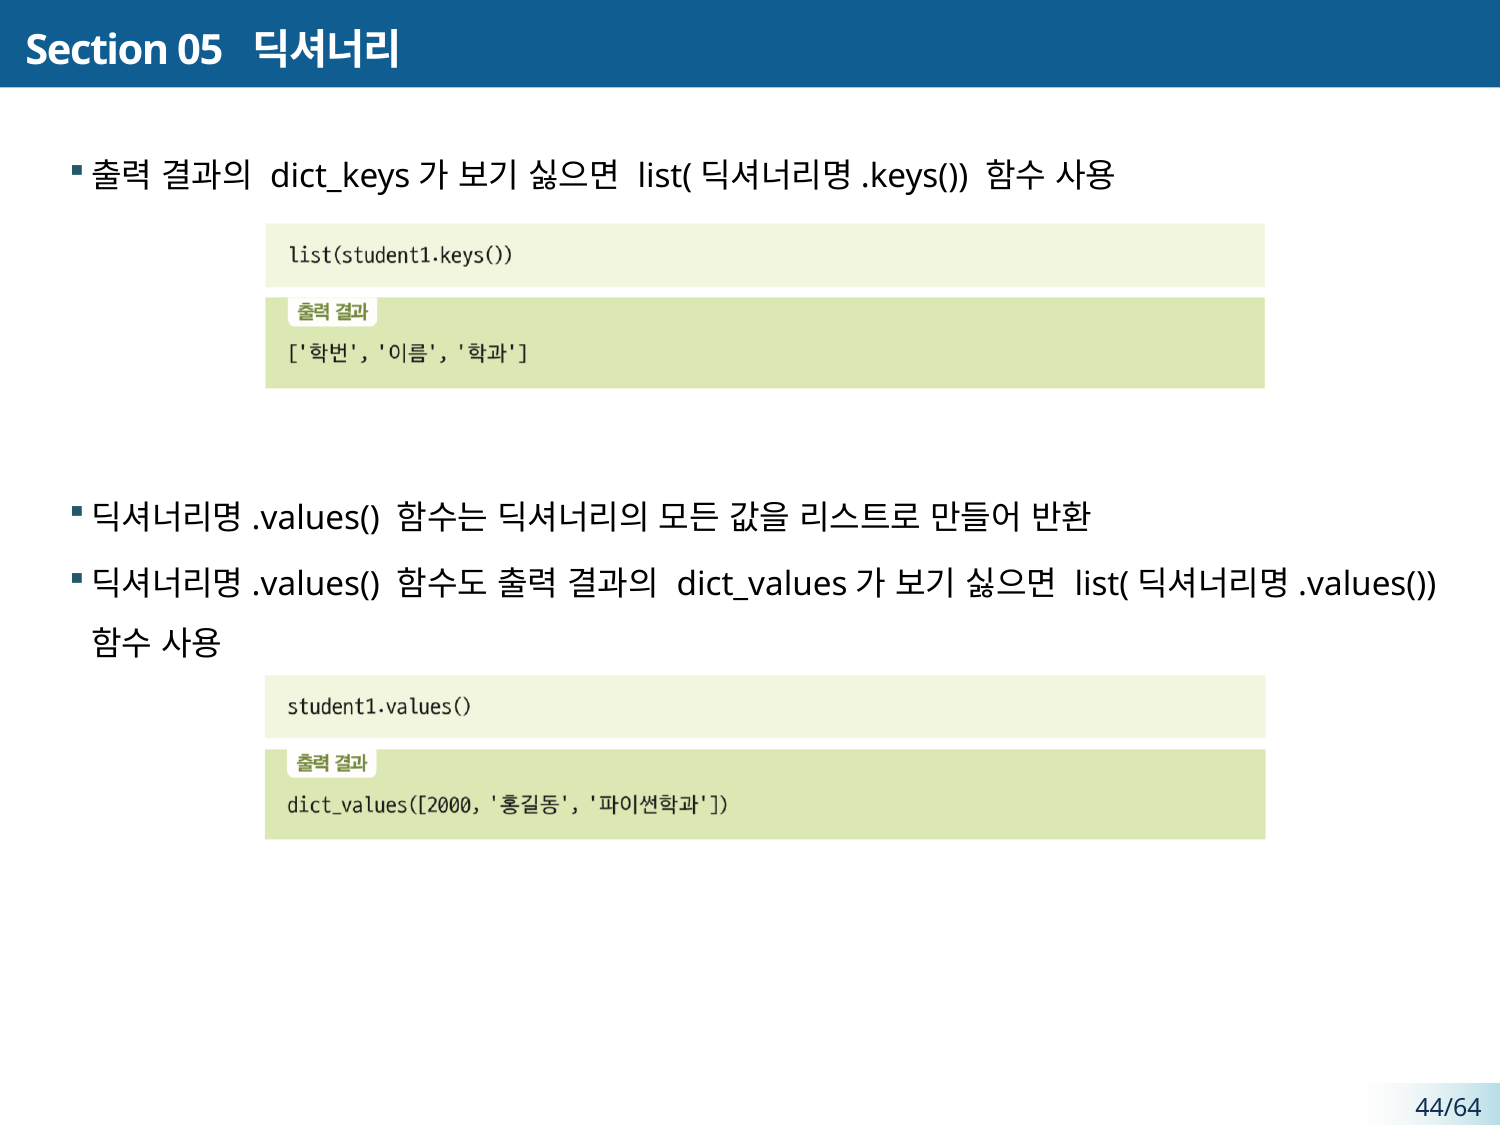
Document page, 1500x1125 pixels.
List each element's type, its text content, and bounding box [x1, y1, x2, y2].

title Section 05 딕셔너리 [10, 8, 1288, 87]
list 출력 결과의 dict_keys가 보기 싫으면 list(딕셔너리명.keys()) 함수 사용 딕셔너리명.values() 함수는 딕셔너리의 모든 값을 리스트로 만들어 반환 딕셔너리명.values() 함수도 출력 결과의 dict_values가 보기 싫으면 list(딕셔너리명.values()) 함수 사용 [10, 126, 1481, 1057]
picture [263, 672, 1267, 841]
picture [263, 221, 1267, 390]
